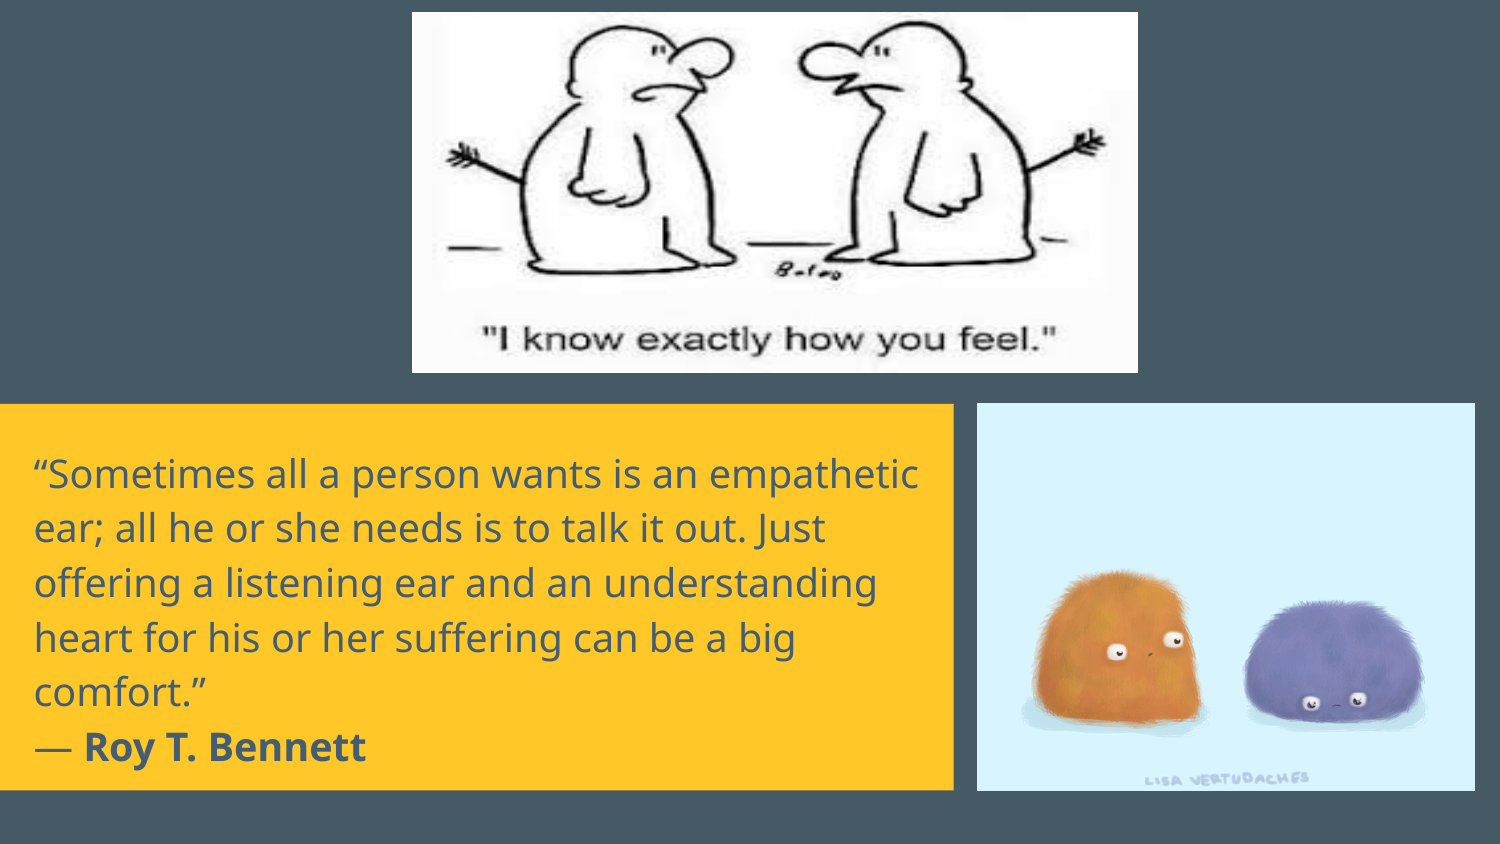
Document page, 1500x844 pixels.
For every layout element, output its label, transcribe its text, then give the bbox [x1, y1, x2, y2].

picture [977, 403, 1475, 791]
text_box [0, 403, 954, 791]
title “Sometimes all a person wants is an empathetic ear; all he or she needs is to talk it out. Just offering a listening ear and an understanding heart for his or her suffering can be a big comfort.” ― Roy T. Bennett [18, 436, 935, 775]
picture [412, 12, 1138, 373]
